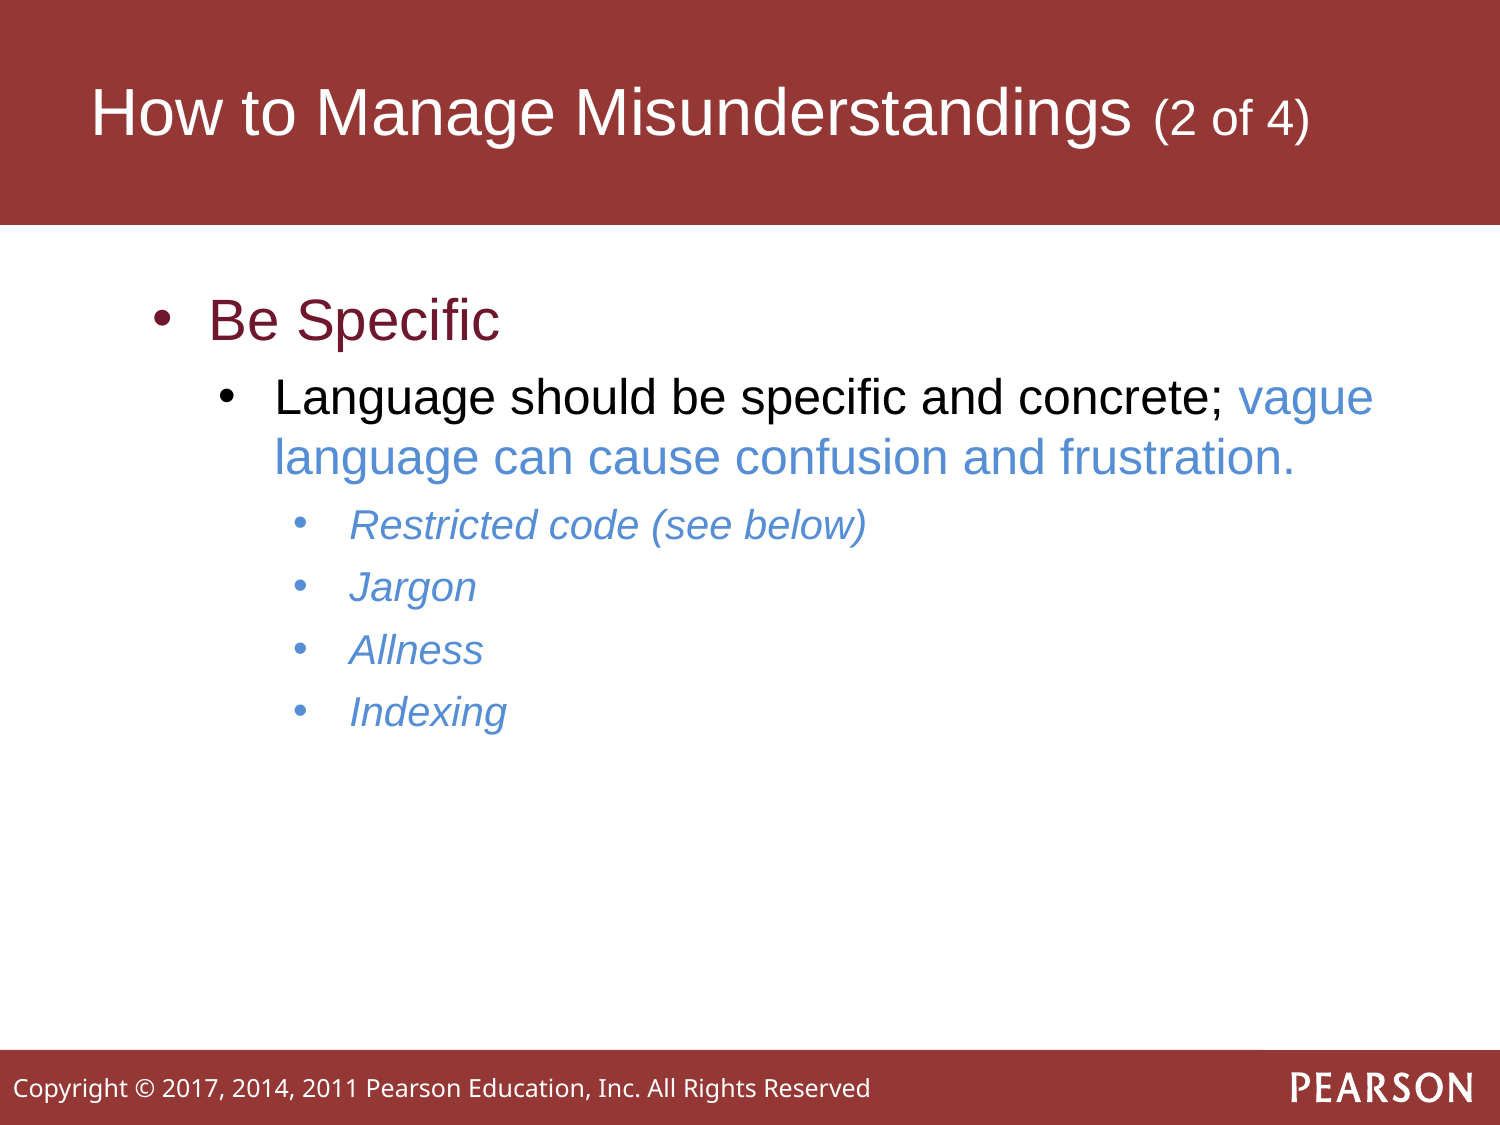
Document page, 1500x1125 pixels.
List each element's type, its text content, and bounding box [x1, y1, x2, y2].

list Be Specific Language should be specific and concrete; vague language can cause confusion and frustration. Restricted code (see below) Jargon Allness Indexing [137, 275, 1400, 1053]
title How to Manage Misunderstandings (2 of 4) [75, 6, 1425, 212]
